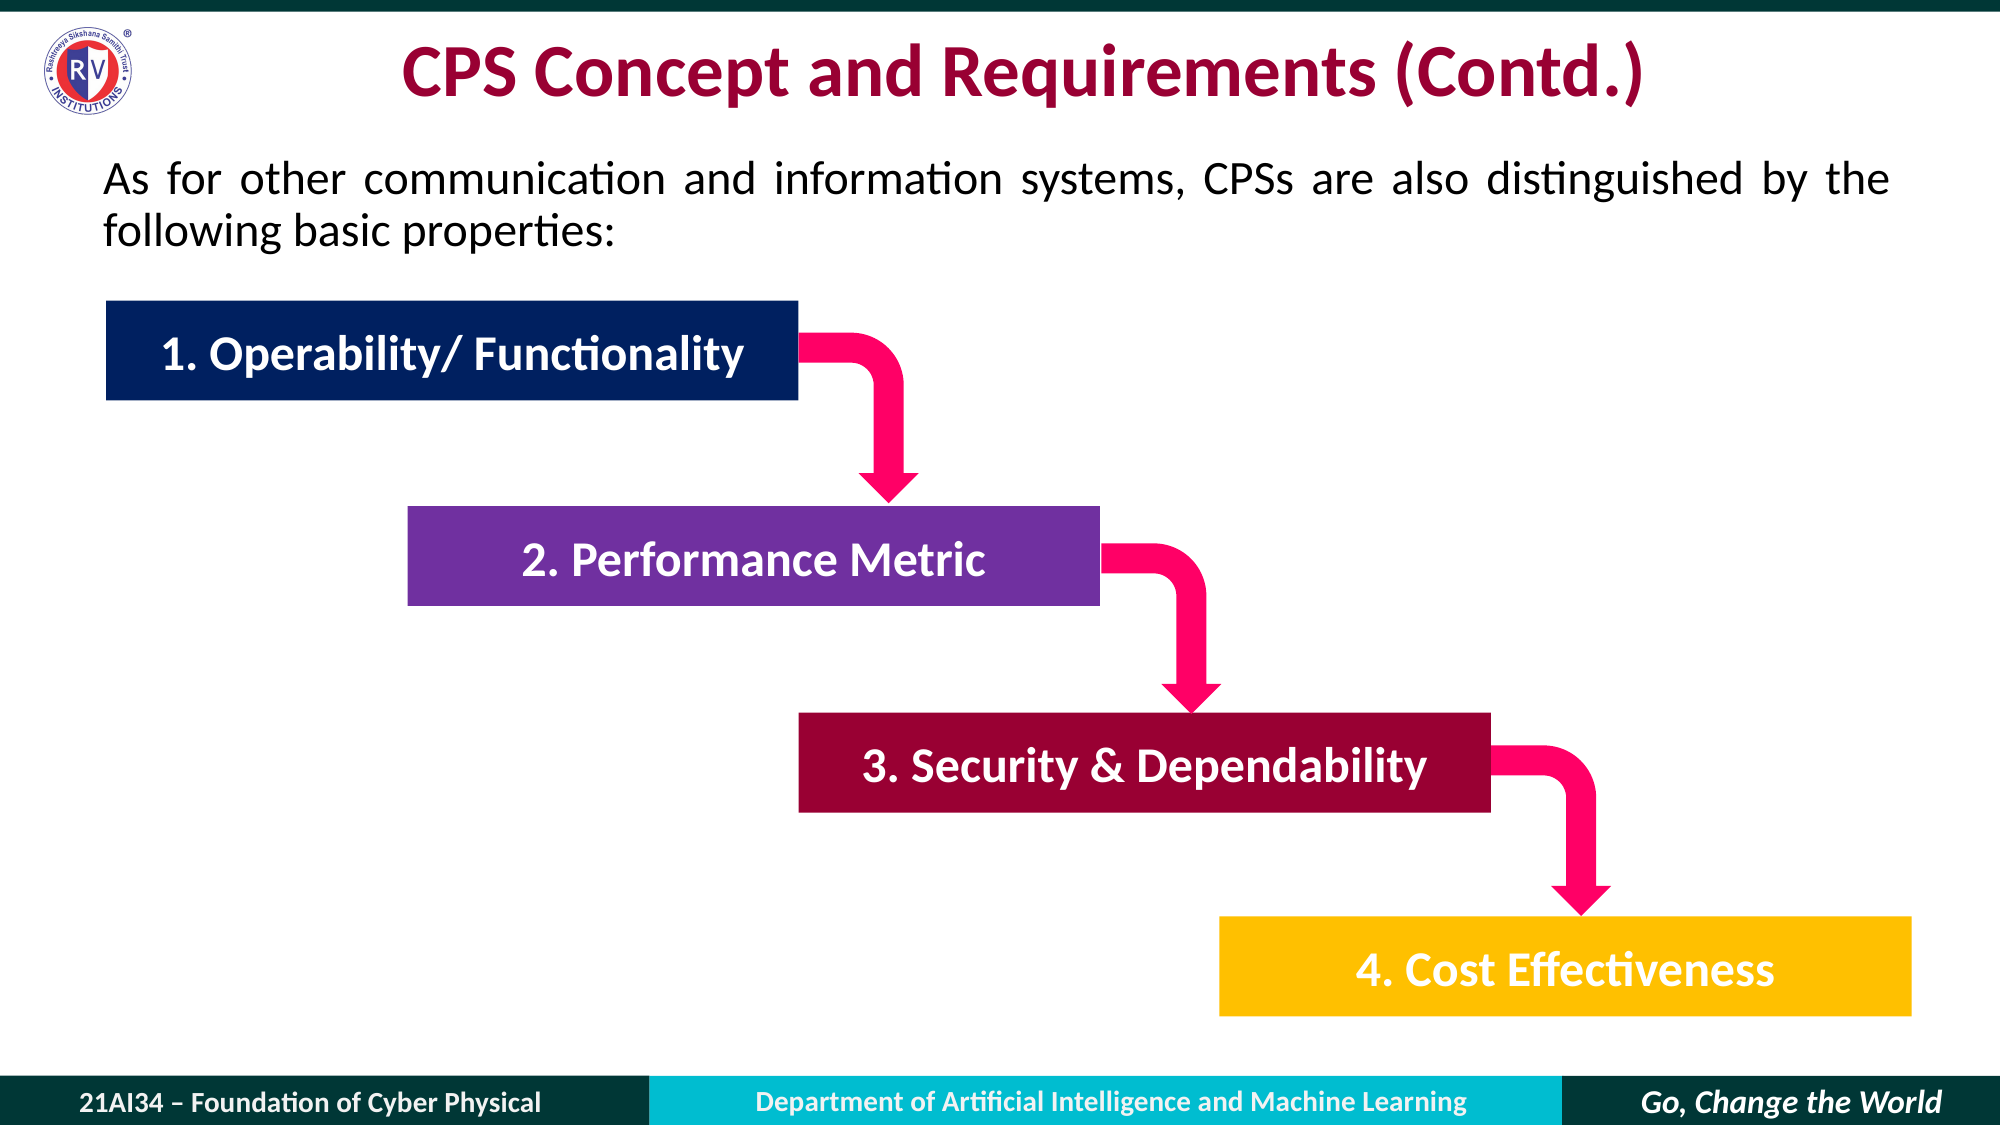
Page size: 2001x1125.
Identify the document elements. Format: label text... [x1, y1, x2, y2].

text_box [106, 300, 1912, 1017]
picture [37, 20, 138, 121]
title CPS Concept and Requirements (Contd.) [137, 22, 1912, 123]
list As for other communication and information systems, CPSs are also distinguished by the following basic properties: [88, 145, 1909, 292]
